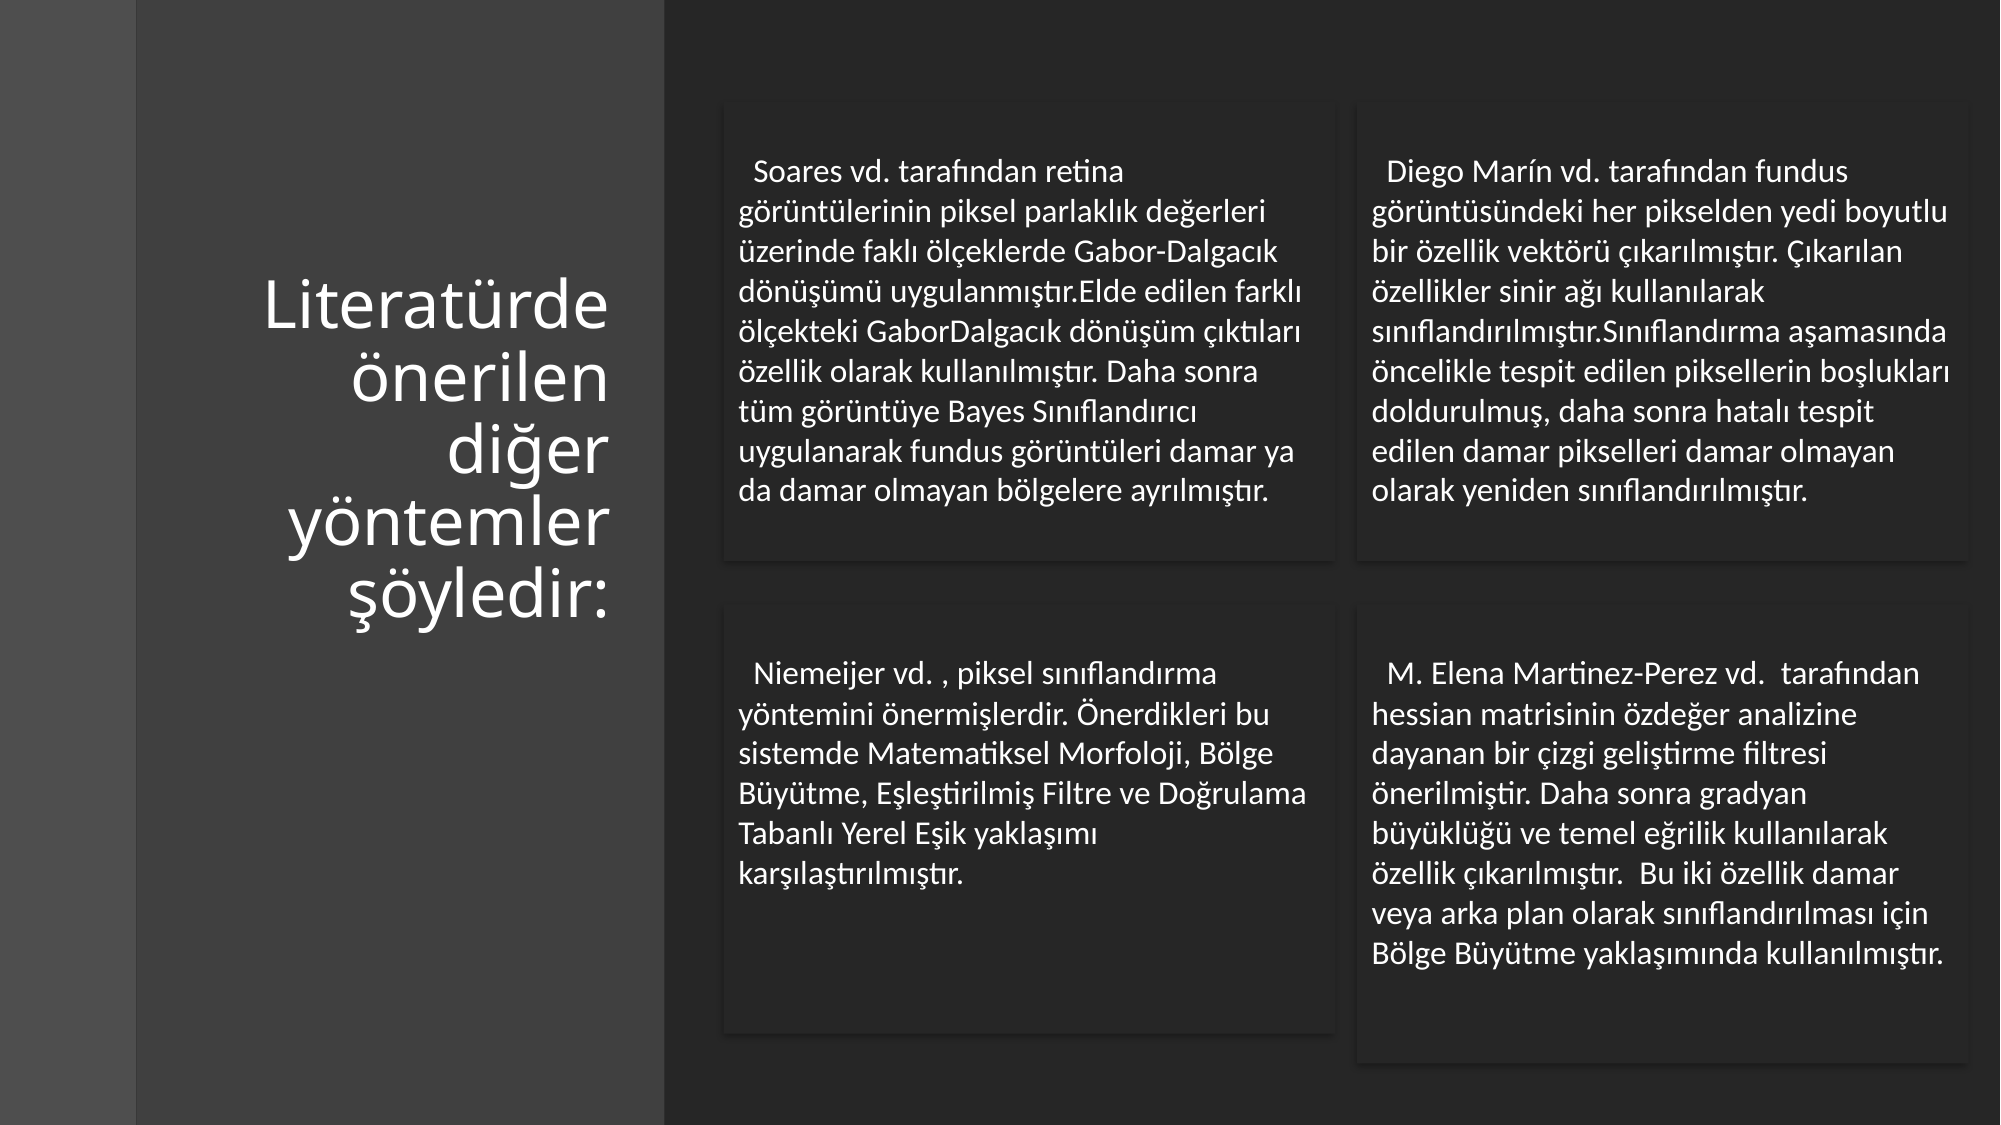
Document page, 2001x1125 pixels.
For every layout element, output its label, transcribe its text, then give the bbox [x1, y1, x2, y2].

text_box Diego Marín vd. tarafından fundus görüntüsündeki her pikselden yedi boyutlu bir özellik vektörü çıkarılmıştır. Çıkarılan özellikler sinir ağı kullanılarak sınıflandırılmıştır.Sınıflandırma aşamasında öncelikle tespit edilen piksellerin boşlukları doldurulmuş, daha sonra hatalı tespit edilen damar pikselleri damar olmayan olarak yeniden sınıflandırılmıştır. [1356, 101, 1969, 561]
text_box [136, 0, 666, 1125]
text_box Soares vd. tarafından retina görüntülerinin piksel parlaklık değerleri üzerinde faklı ölçeklerde Gabor-Dalgacık dönüşümü uygulanmıştır.Elde edilen farklı ölçekteki GaborDalgacık dönüşüm çıktıları özellik olarak kullanılmıştır. Daha sonra tüm görüntüye Bayes Sınıflandırıcı uygulanarak fundus görüntüleri damar ya da damar olmayan bölgelere ayrılmıştır. [723, 101, 1336, 561]
text_box M. Elena Martinez-Perez vd. tarafından hessian matrisinin özdeğer analizine dayanan bir çizgi geliştirme filtresi önerilmiştir. Daha sonra gradyan büyüklüğü ve temel eğrilik kullanılarak özellik çıkarılmıştır. Bu iki özellik damar veya arka plan olarak sınıflandırılması için Bölge Büyütme yaklaşımında kullanılmıştır. [1356, 604, 1969, 1064]
title Literatürde önerilen diğer yöntemler şöyledir: [162, 263, 626, 1003]
text_box [0, 0, 136, 1125]
text_box Niemeijer vd. , piksel sınıflandırma yöntemini önermişlerdir. Önerdikleri bu sistemde Matematiksel Morfoloji, Bölge Büyütme, Eşleştirilmiş Filtre ve Doğrulama Tabanlı Yerel Eşik yaklaşımı karşılaştırılmıştır. [723, 604, 1336, 1034]
